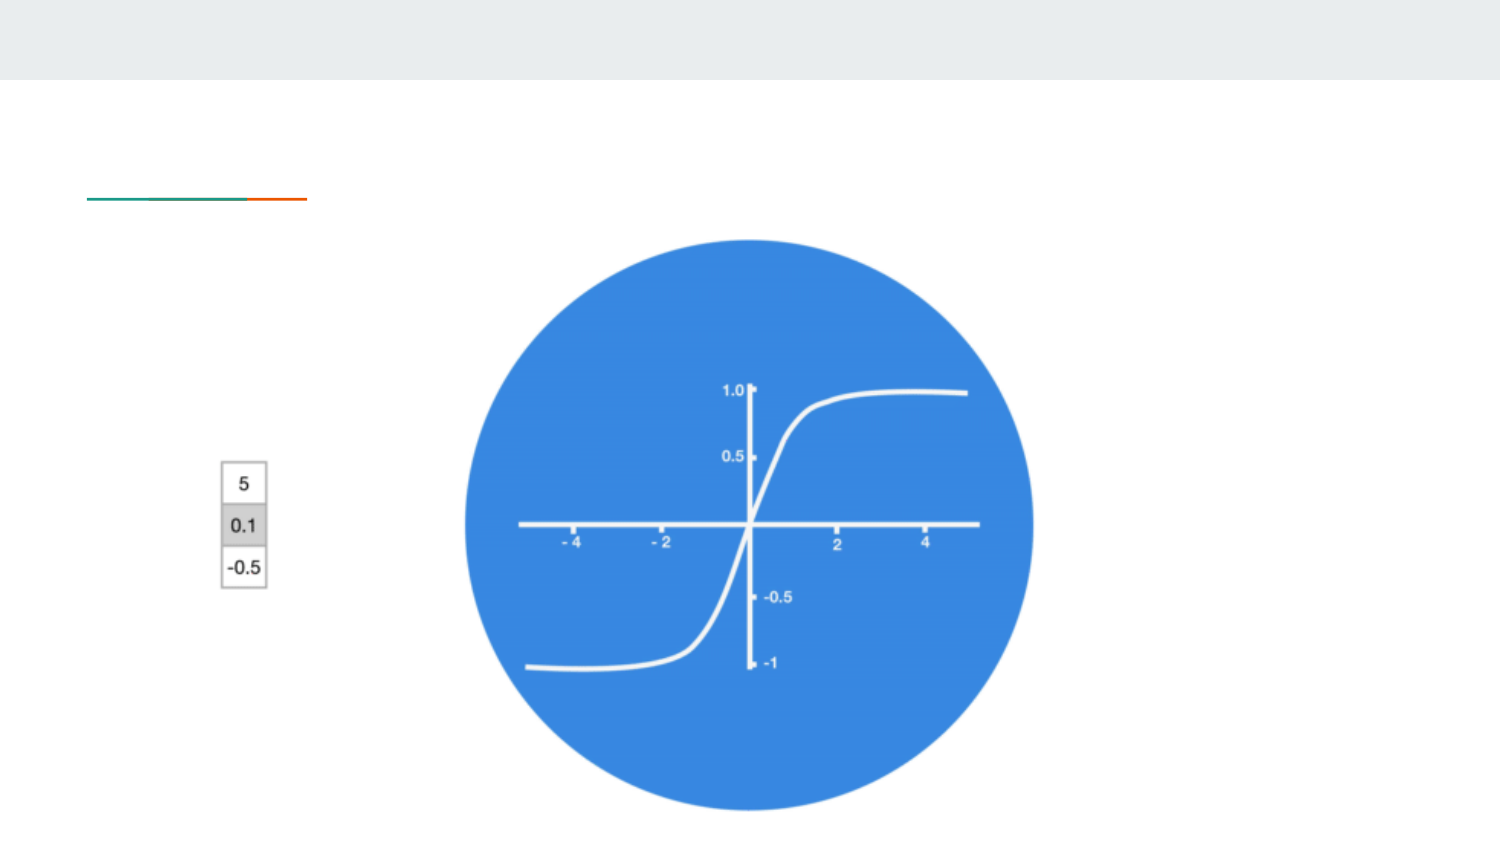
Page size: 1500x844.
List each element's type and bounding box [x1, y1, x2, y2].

picture [24, 238, 1476, 813]
